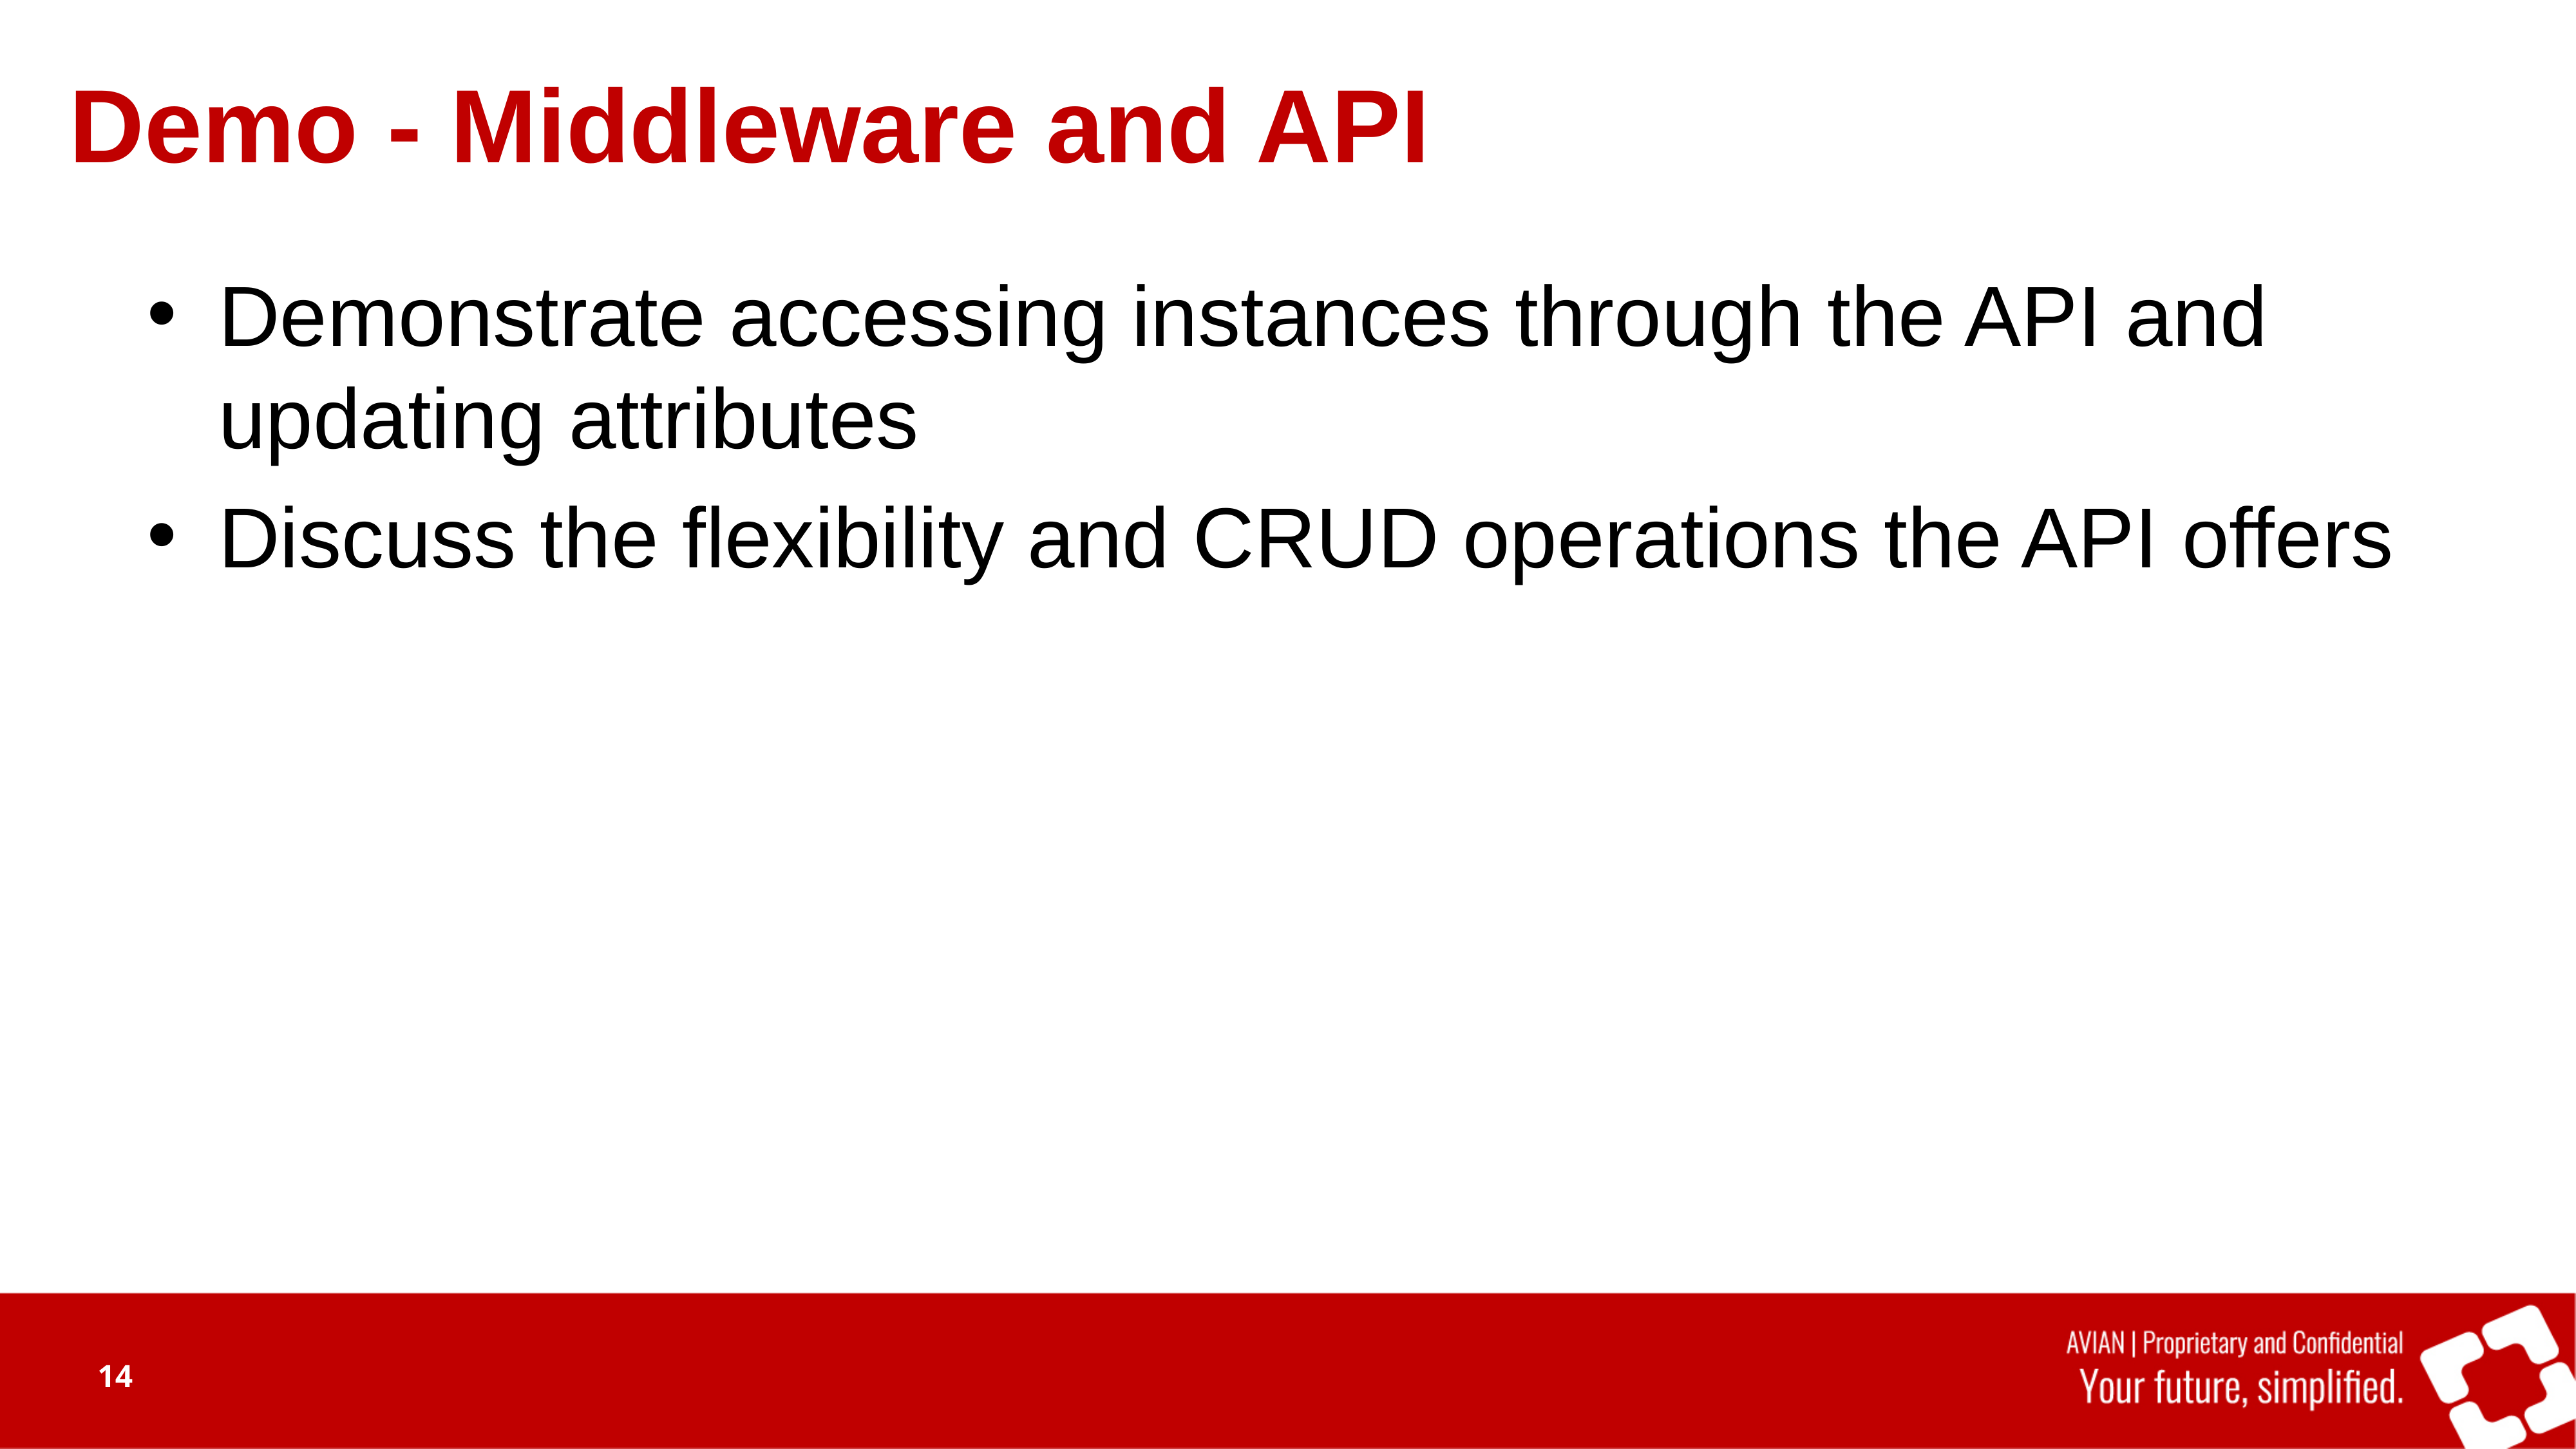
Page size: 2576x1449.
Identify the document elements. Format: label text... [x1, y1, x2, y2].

list Demonstrate accessing instances through the API and updating attributes Discuss the flexibility and CRUD operations the API offers [137, 256, 2456, 1212]
slide_number 14 [58, 1335, 172, 1421]
picture [0, 1293, 2576, 1449]
title Demo - Middleware and API [58, 0, 2377, 242]
